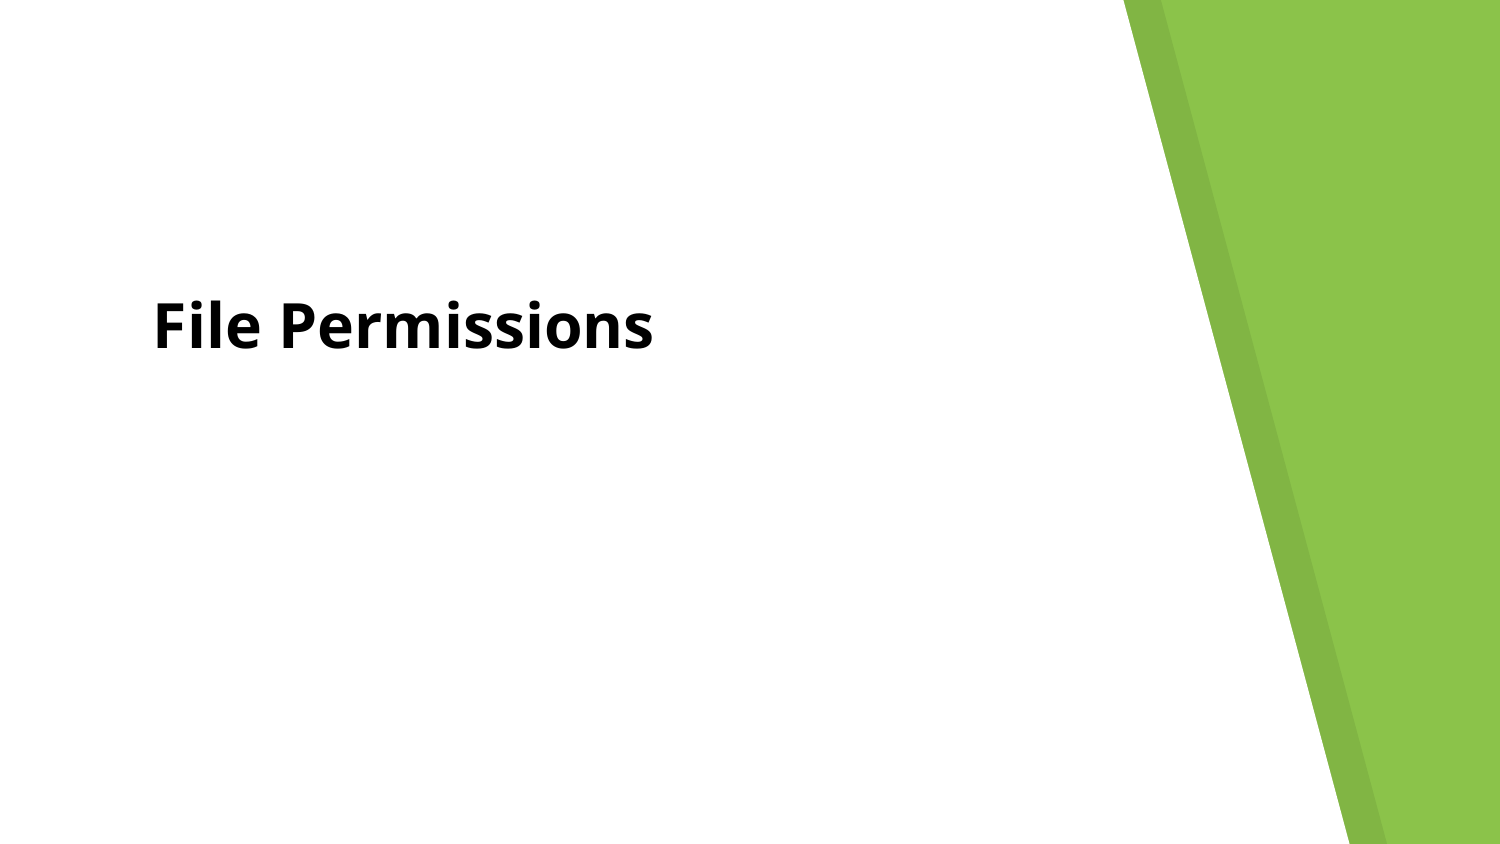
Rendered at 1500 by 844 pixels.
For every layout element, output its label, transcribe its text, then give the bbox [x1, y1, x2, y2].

title File Permissions [137, 309, 926, 377]
